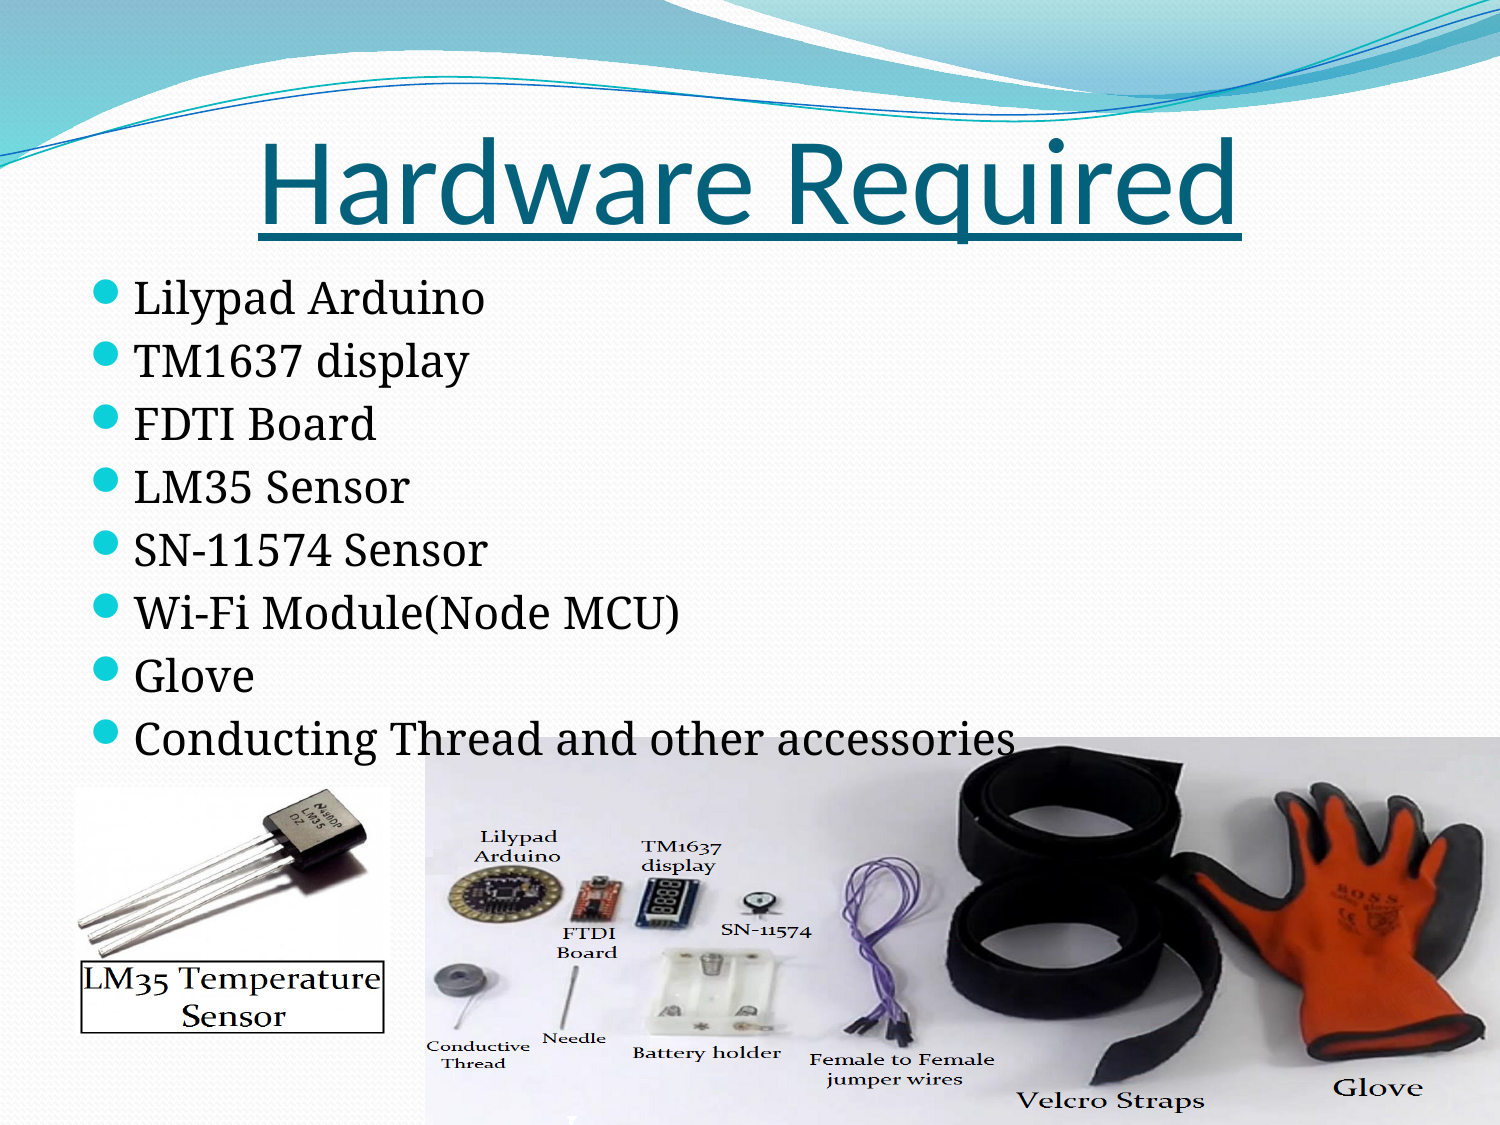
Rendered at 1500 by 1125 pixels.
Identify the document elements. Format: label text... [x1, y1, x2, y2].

list . [417, 738, 424, 1063]
list . [74, 790, 395, 1050]
picture [74, 787, 390, 1036]
title Hardware Required [75, 62, 1425, 250]
text_box Lilypad Arduino TM1637 display FDTI Board LM35 Sensor SN-11574 Sensor Wi-Fi Module(Node MCU) Glove Conducting Thread and other accessories [74, 262, 1425, 1063]
picture [424, 737, 1500, 1125]
